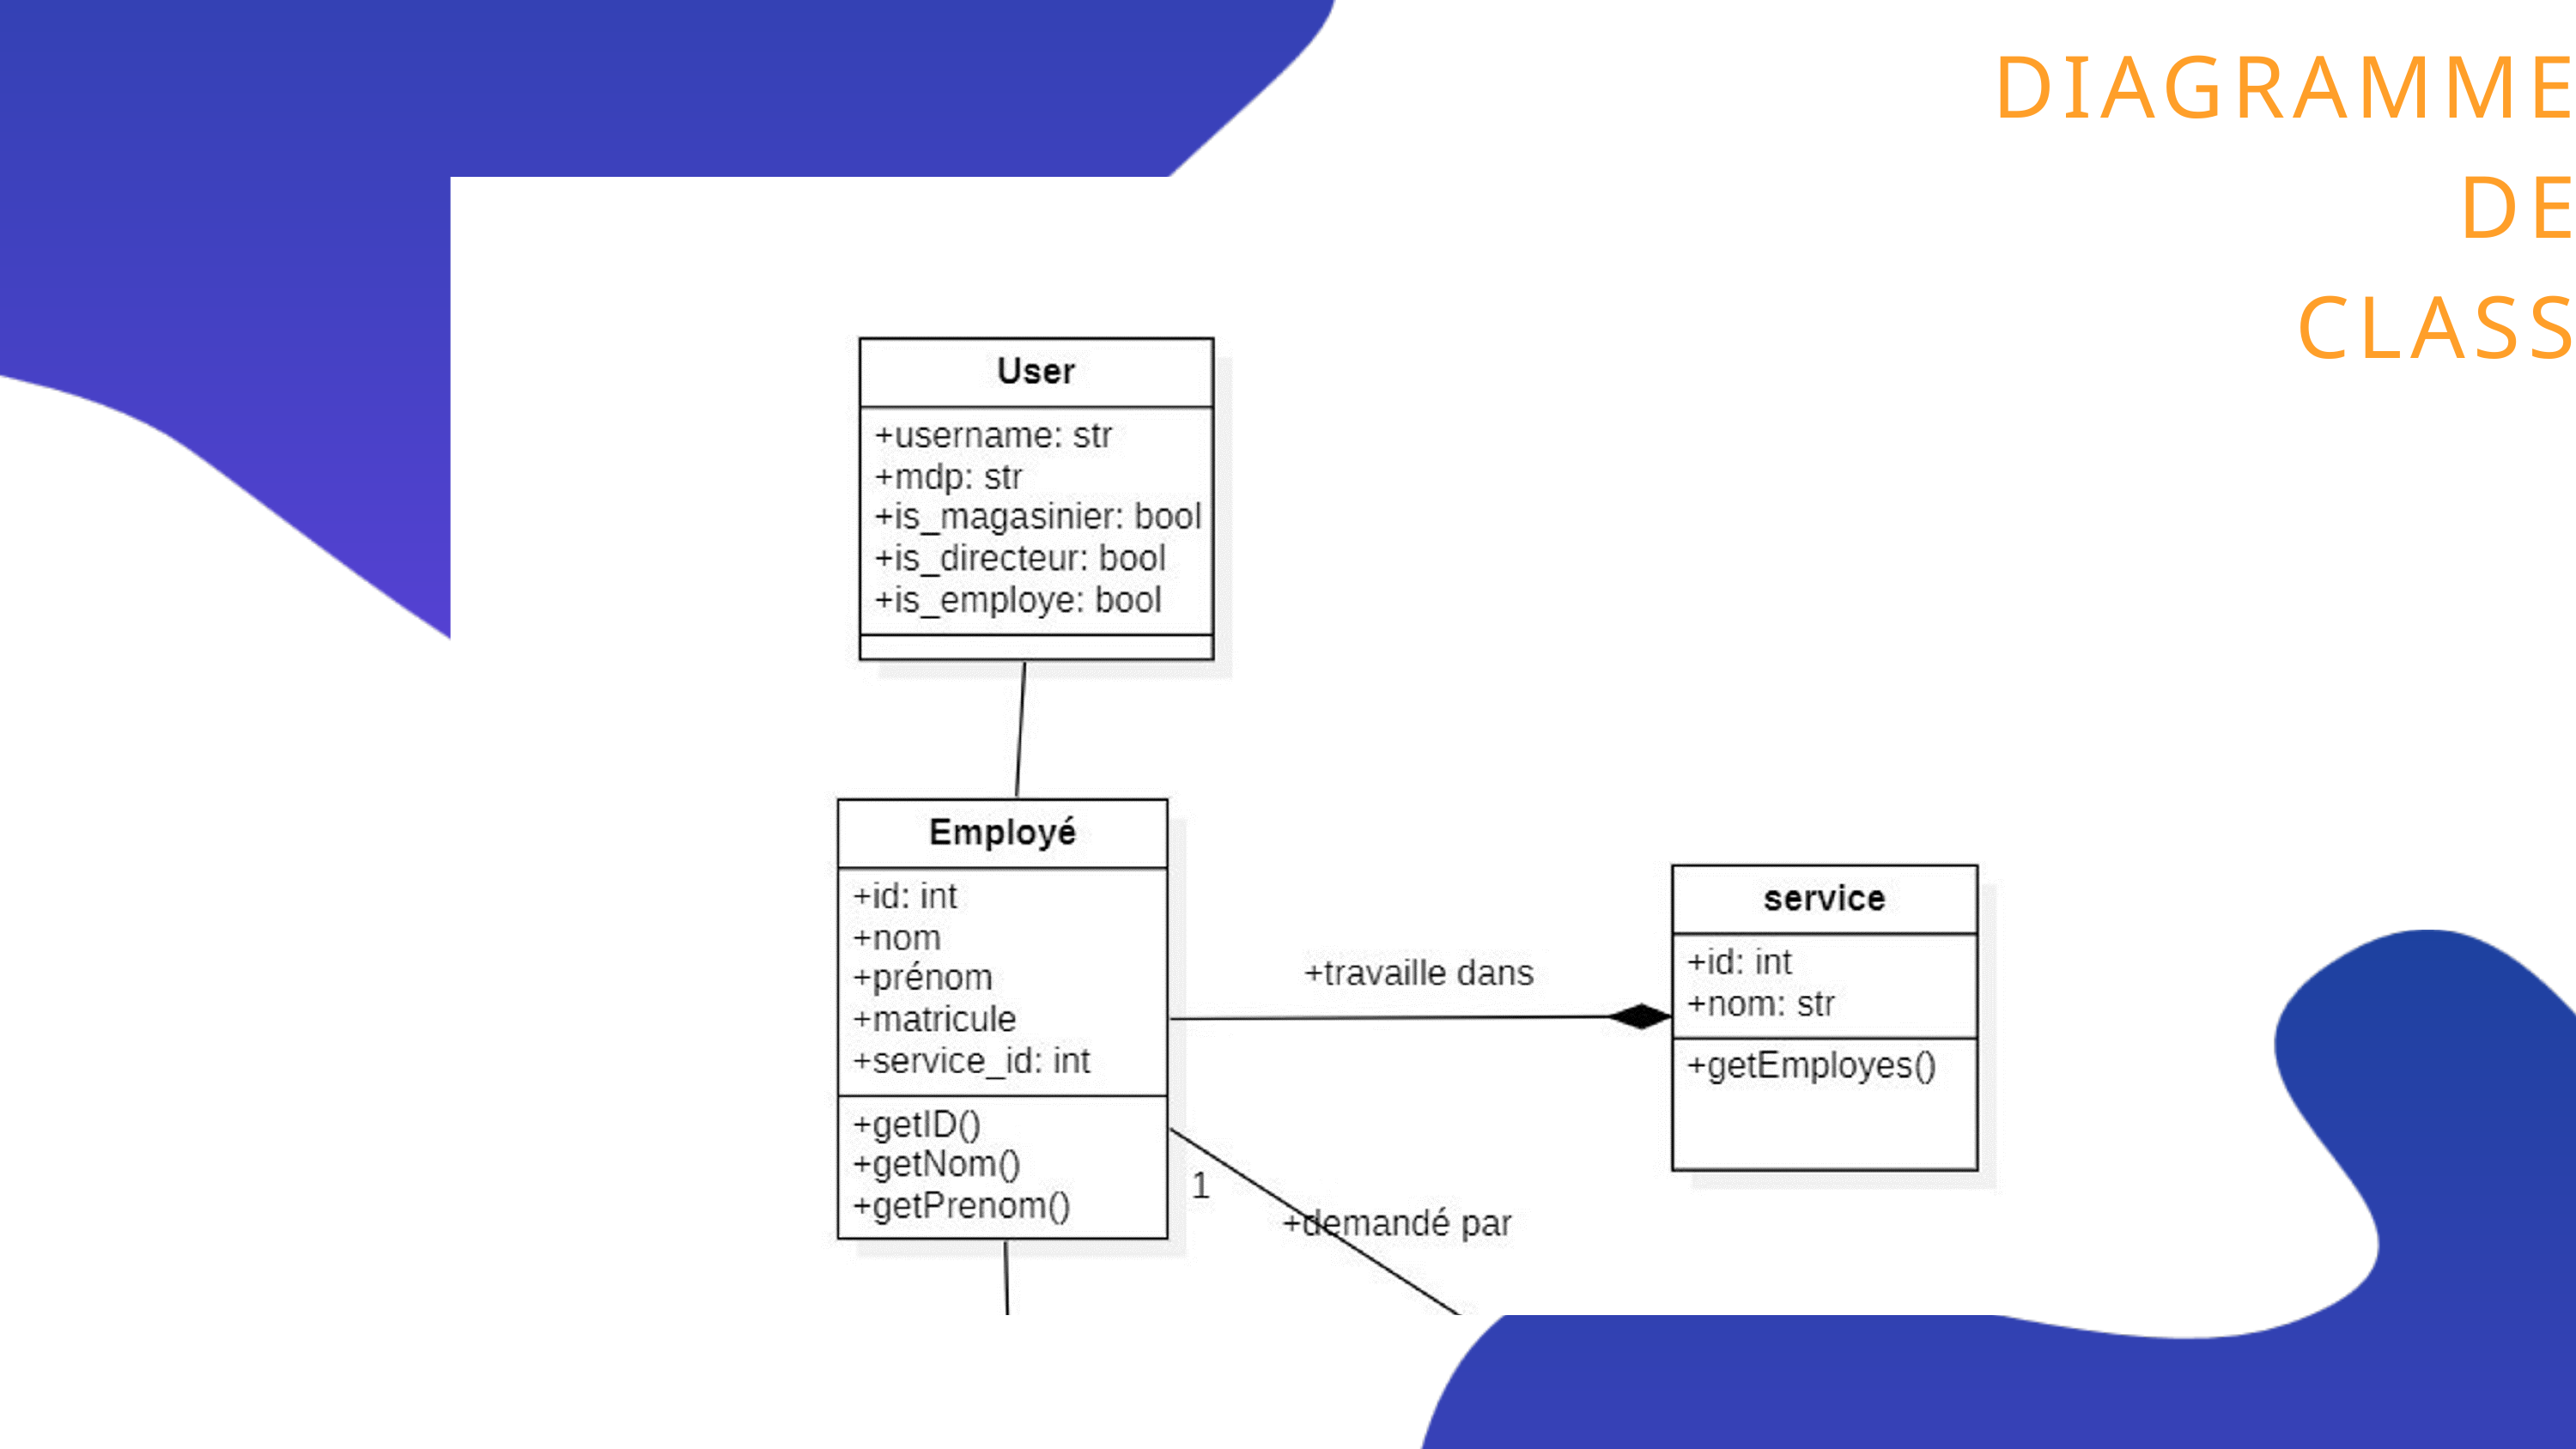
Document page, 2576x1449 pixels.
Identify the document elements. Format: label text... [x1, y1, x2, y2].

text_box [1406, 930, 2576, 1449]
picture [450, 177, 2159, 1315]
text_box [0, 0, 1336, 788]
text_box DIAGRAMME DE CLASS [1307, 15, 2576, 376]
